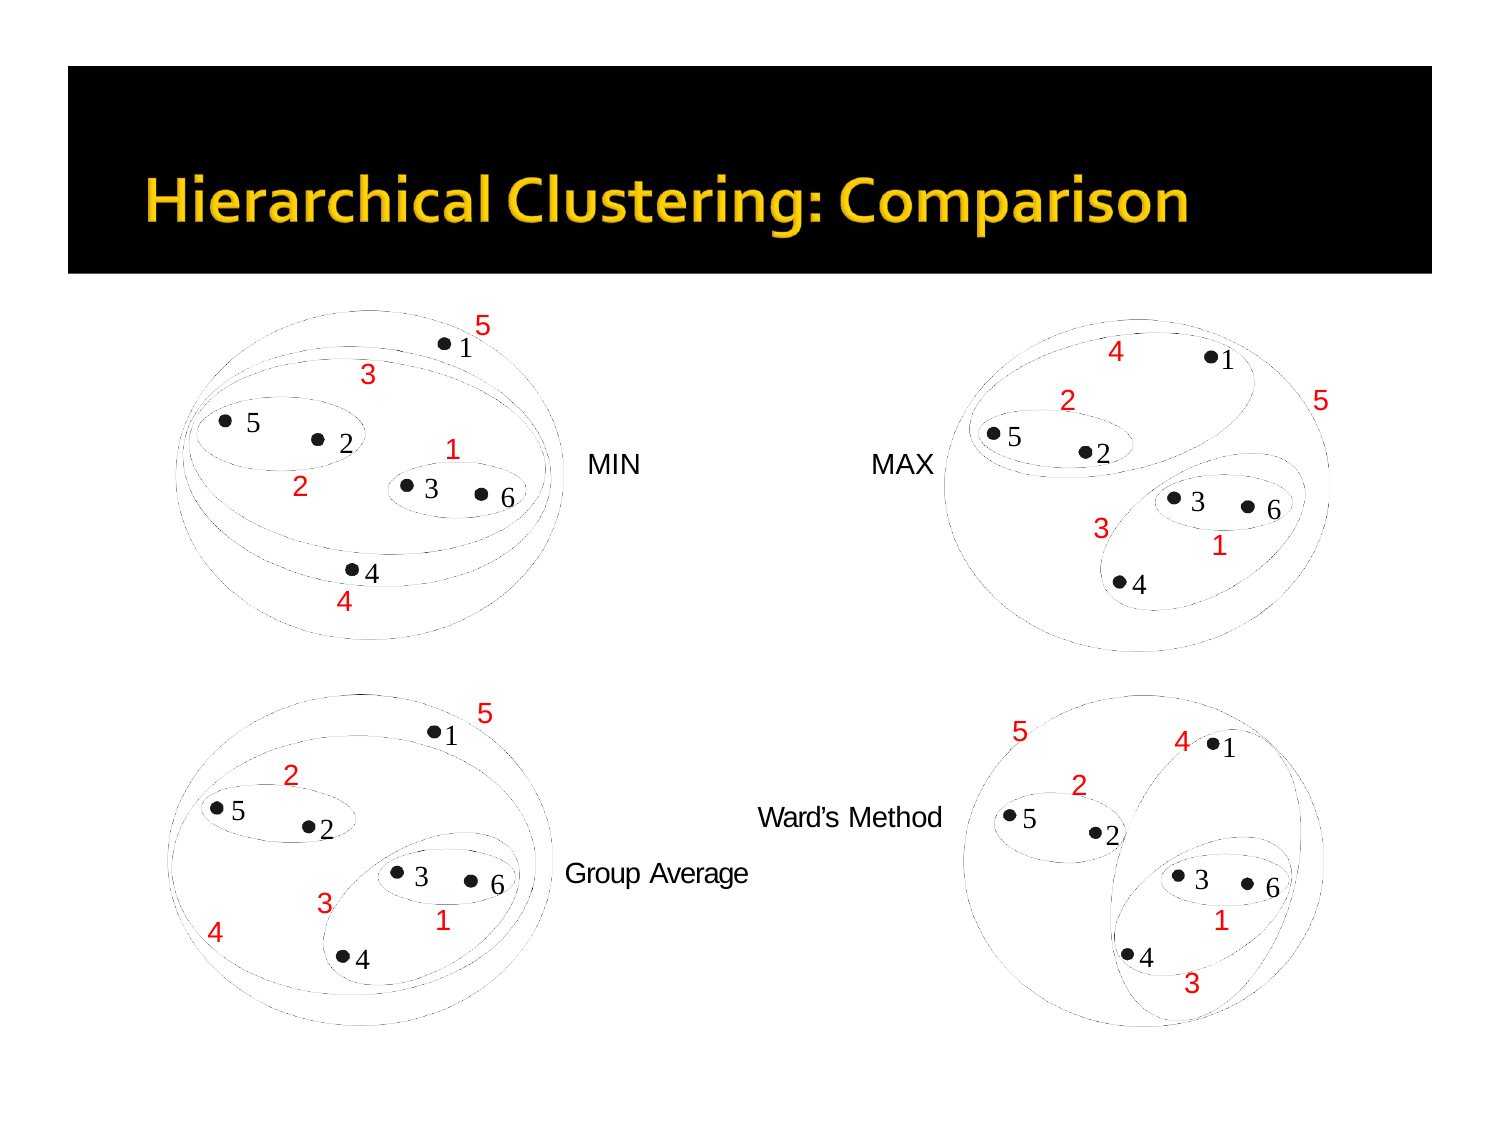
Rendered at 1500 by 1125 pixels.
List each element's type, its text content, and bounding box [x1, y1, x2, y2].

text_box 2 [337, 422, 357, 460]
text_box 5 [475, 692, 494, 730]
text_box 4 [334, 580, 355, 618]
text_box 6 [488, 863, 508, 900]
text_box Group Average [562, 852, 754, 889]
text_box [175, 310, 564, 641]
text_box 5 [472, 304, 492, 342]
text_box 3 [1182, 962, 1200, 1000]
text_box 6 [1264, 488, 1284, 526]
text_box 4 [1106, 330, 1126, 367]
text_box 3 [1189, 480, 1208, 517]
text_box 4 [353, 938, 373, 976]
text_box 4 [362, 552, 382, 589]
text_box 1 [1220, 726, 1240, 764]
text_box 5 [1005, 415, 1025, 452]
text_box 1 [456, 326, 476, 363]
text_box 2 [1069, 764, 1089, 802]
text_box MAX [869, 444, 935, 481]
text_box 2 [1103, 814, 1123, 852]
text_box 1 [1218, 339, 1238, 376]
text_box 3 [422, 467, 442, 505]
text_box 4 [1130, 563, 1150, 601]
text_box 2 [290, 465, 310, 502]
text_box 5 [1010, 711, 1029, 748]
text_box 3 [1091, 508, 1109, 545]
text_box 1 [1211, 899, 1230, 937]
text_box 4 [1172, 720, 1192, 758]
text_box 5 [244, 401, 264, 439]
text_box 5 [1311, 379, 1330, 416]
text_box 1 [442, 714, 462, 752]
text_box [167, 694, 553, 1027]
text_box [944, 319, 1330, 652]
text_box 2 [281, 754, 301, 791]
text_box MIN [585, 444, 643, 481]
text_box 4 [205, 911, 225, 949]
text_box 1 [442, 428, 461, 465]
text_box 3 [412, 855, 432, 892]
text_box 3 [314, 883, 333, 920]
text_box 2 [1094, 433, 1114, 470]
text_box 6 [1263, 866, 1283, 904]
text_box 6 [498, 476, 518, 514]
text_box 2 [317, 808, 337, 846]
text_box 3 [1192, 858, 1212, 896]
text_box 5 [229, 789, 249, 827]
text_box 4 [1137, 936, 1157, 974]
text_box Ward’s Method [755, 797, 951, 834]
text_box 5 [1020, 797, 1040, 835]
text_box 1 [433, 899, 451, 937]
text_box [147, 173, 1187, 239]
text_box 2 [1058, 379, 1078, 416]
text_box [963, 695, 1324, 1027]
text_box 1 [1209, 524, 1228, 562]
text_box 3 [358, 353, 376, 391]
